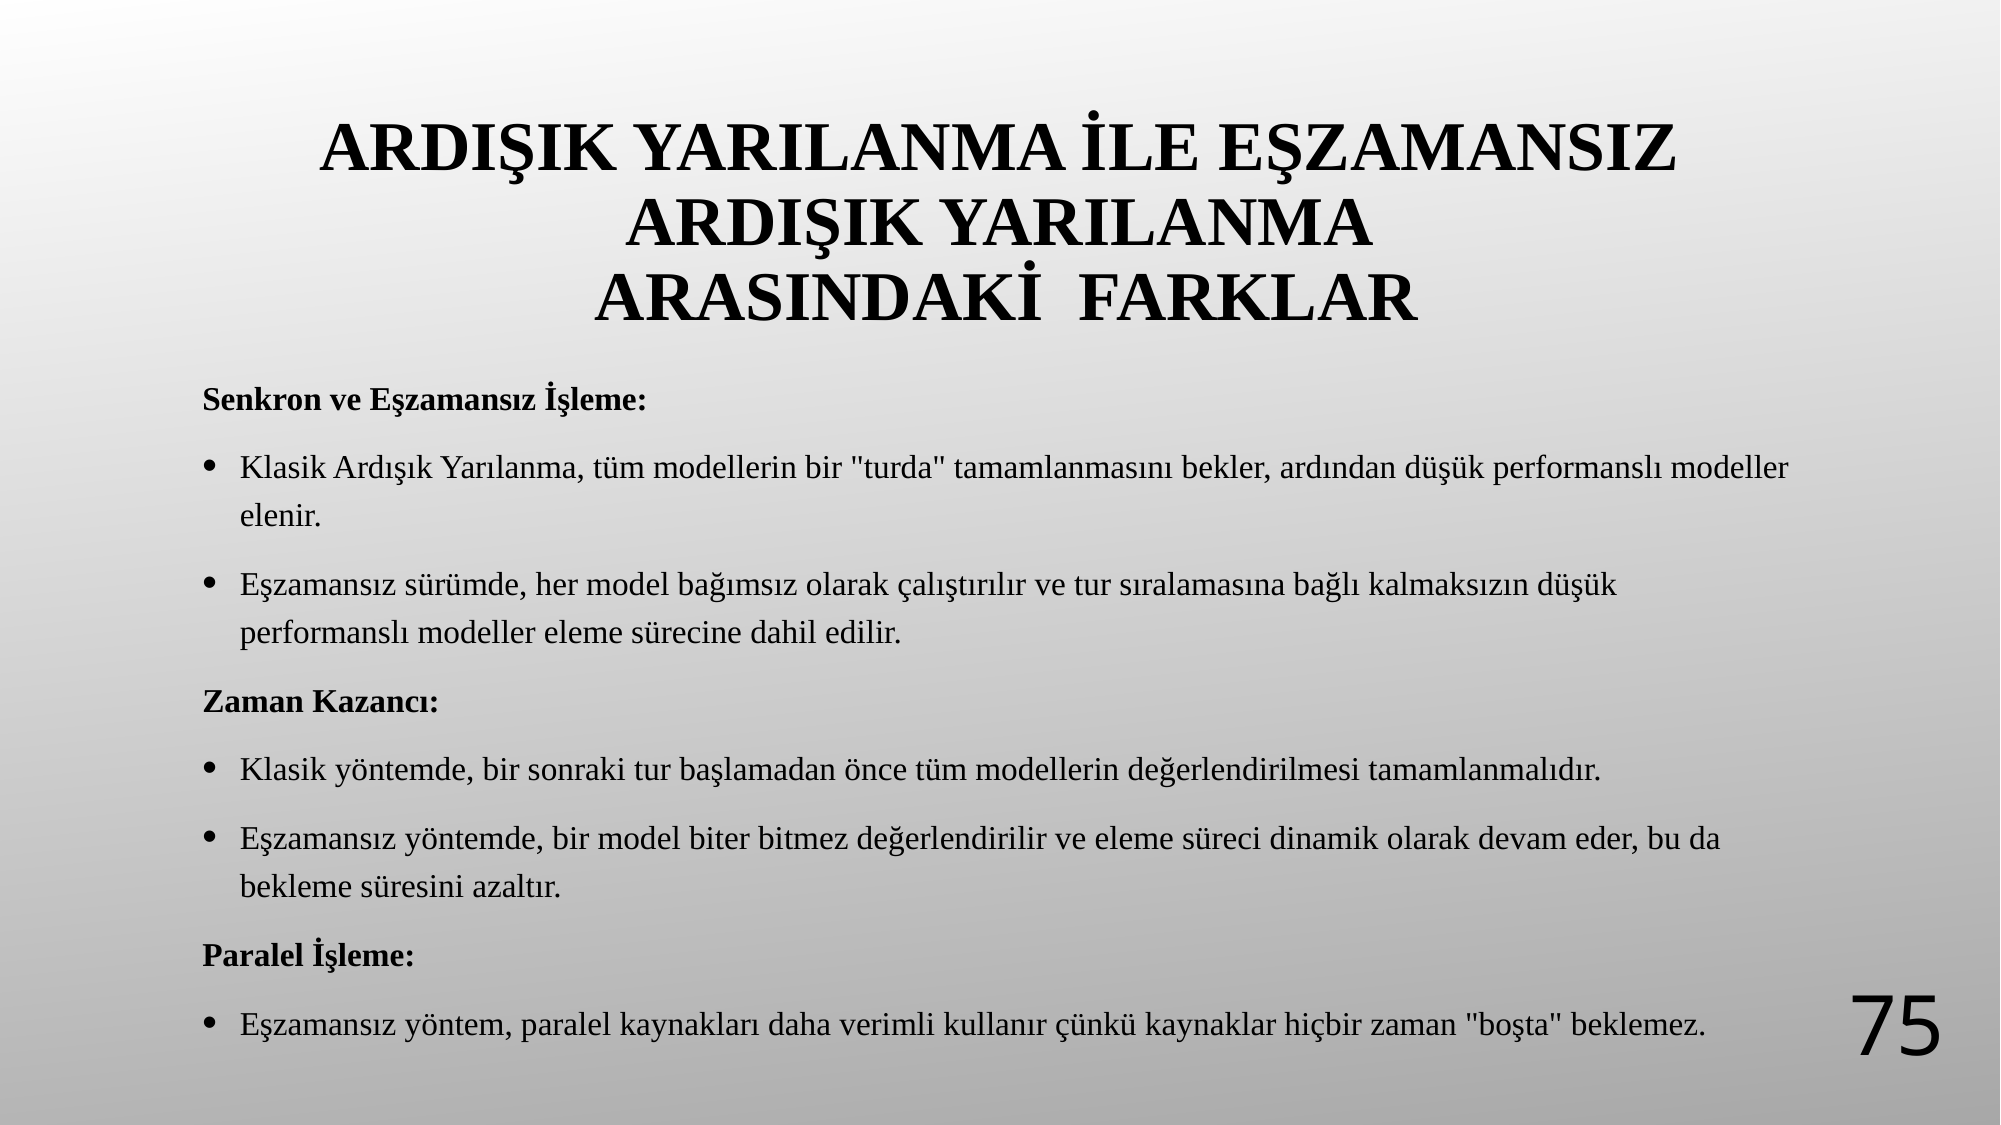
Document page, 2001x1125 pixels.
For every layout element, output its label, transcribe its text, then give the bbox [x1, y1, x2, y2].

slide_number 75 [1738, 965, 1960, 1103]
title Ardışık Yarılanma ile Eşzamansız Ardışık Yarılanma Arasındaki Farklar [187, 101, 1813, 344]
list Senkron ve Eşzamansız İşleme: Klasik Ardışık Yarılanma, tüm modellerin bir "turda" tamamlanmasını bekler, ardından düşük performanslı modeller elenir. Eşzamansız sürümde, her model bağımsız olarak çalıştırılır ve tur sıralamasına bağlı kalmaksızın düşük performanslı modeller eleme sürecine dahil edilir. Zaman Kazancı: Klasik yöntemde, bir sonraki tur başlamadan önce tüm modellerin değerlendirilmesi tamamlanmalıdır. Eşzamansız yöntemde, bir model biter bitmez değerlendirilir ve eleme süreci dinamik olarak devam eder, bu da bekleme süresini azaltır. Paralel İşleme: Eşzamansız yöntem, paralel kaynakları daha verimli kullanır çünkü kaynaklar hiçbir zaman "boşta" beklemez. [187, 361, 1813, 1083]
